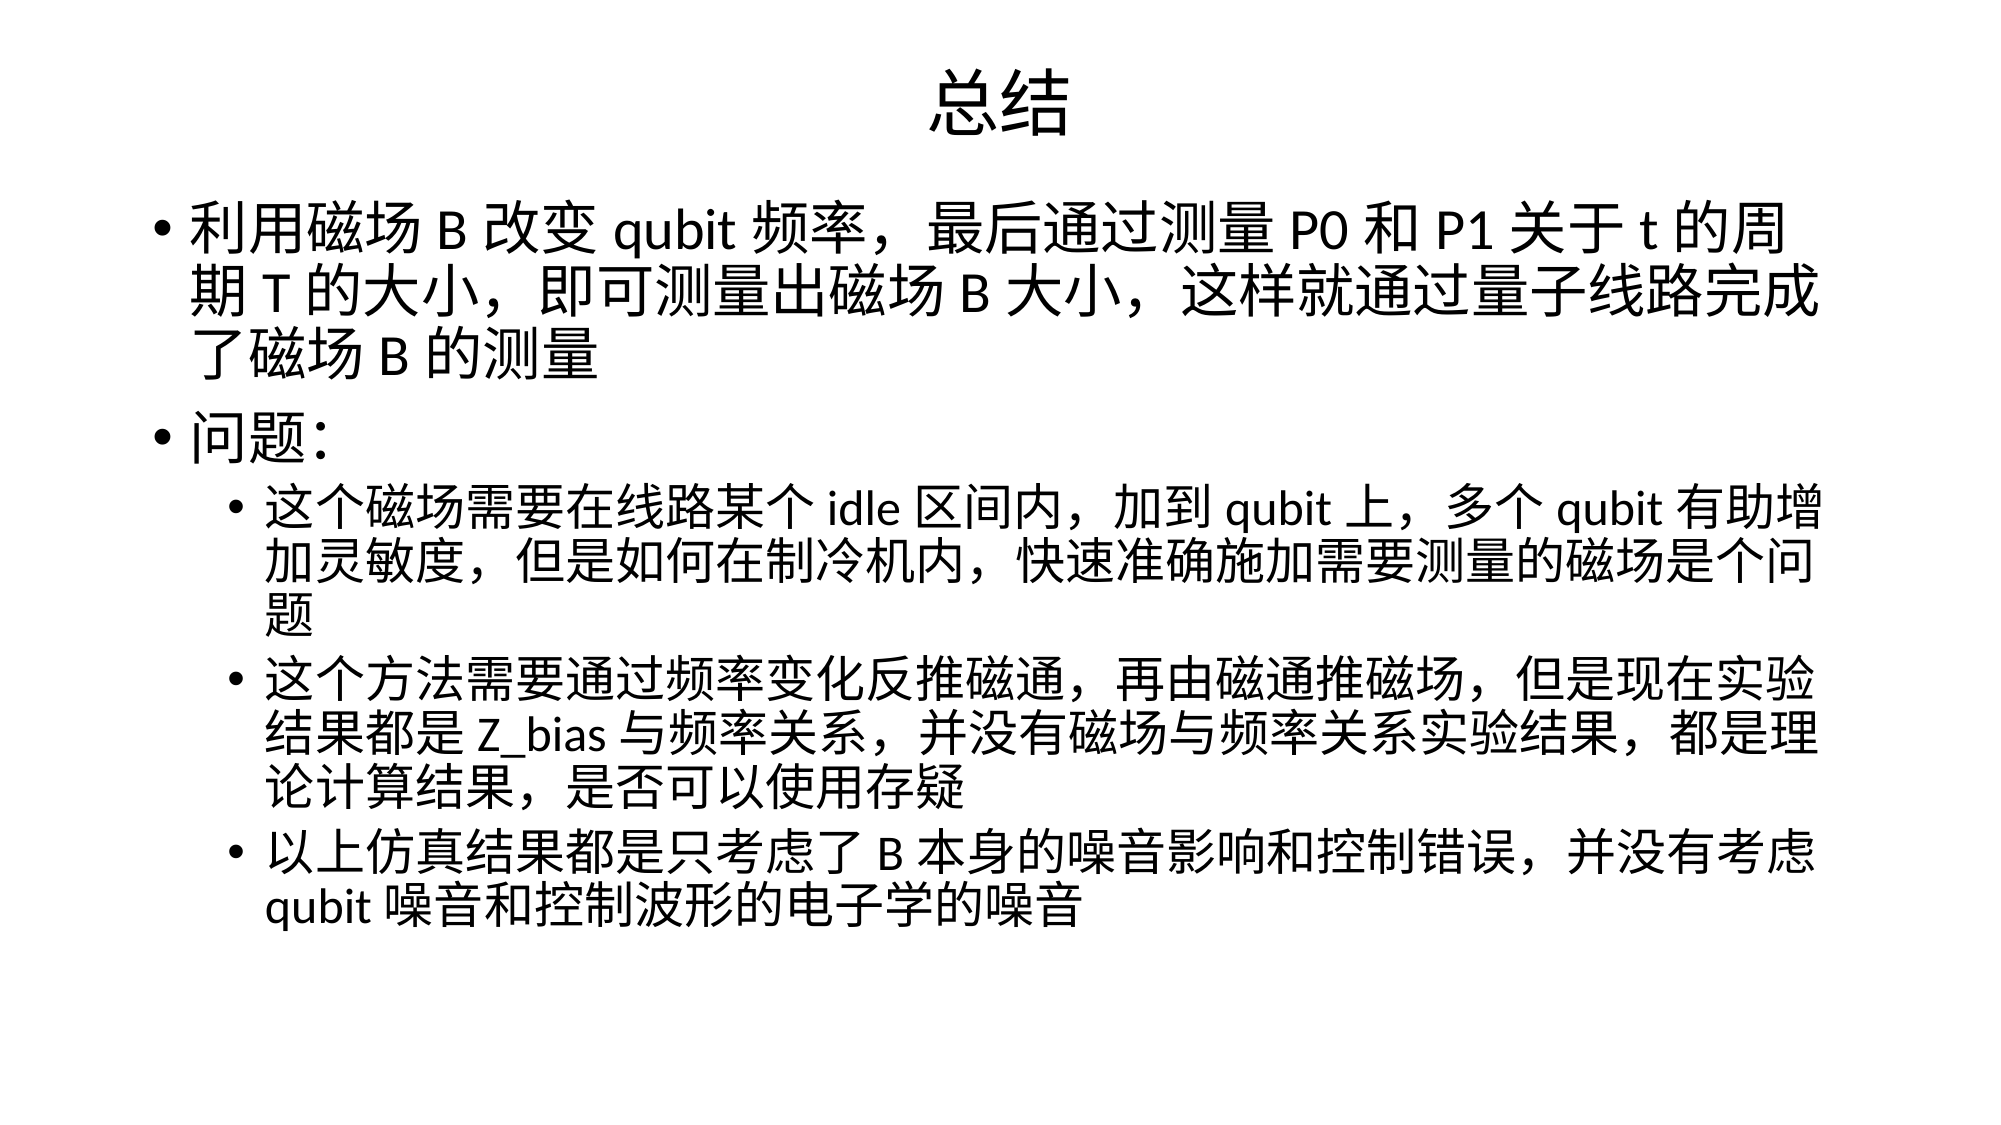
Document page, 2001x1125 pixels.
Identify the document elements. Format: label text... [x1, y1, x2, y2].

list 利用磁场B改变qubit频率，最后通过测量P0和P1关于t的周期T的大小，即可测量出磁场B大小，这样就通过量子线路完成了磁场B的测量 问题： 这个磁场需要在线路某个idle区间内，加到qubit上，多个qubit有助增加灵敏度，但是如何在制冷机内，快速准确施加需要测量的磁场是个问题 这个方法需要通过频率变化反推磁通，再由磁通推磁场，但是现在实验结果都是Z_bias与频率关系，并没有磁场与频率关系实验结果，都是理论计算结果，是否可以使用存疑 以上仿真结果都是只考虑了B本身的噪音影响和控制错误，并没有考虑qubit噪音和控制波形的电子学的噪音 [137, 191, 1863, 1014]
title 总结 [137, 59, 1863, 155]
